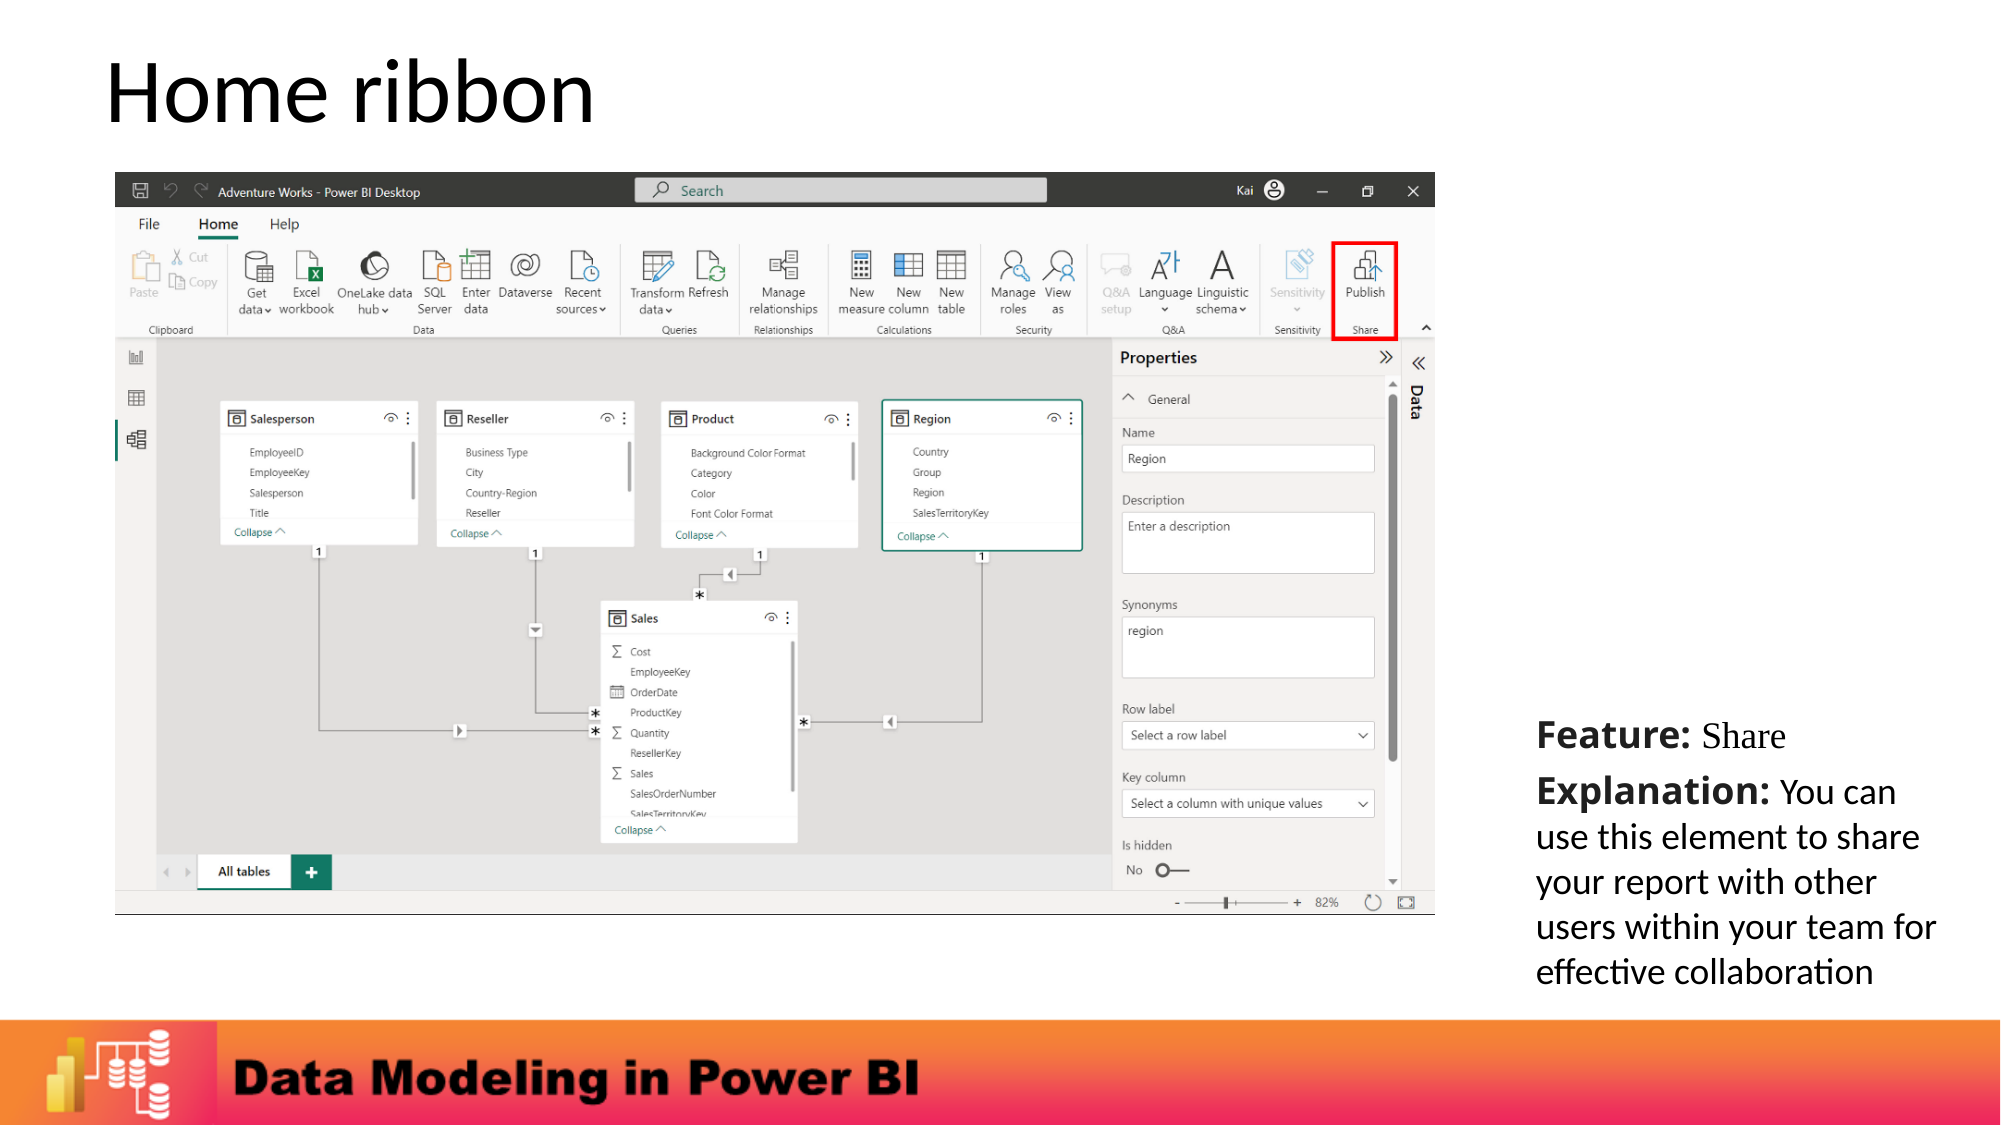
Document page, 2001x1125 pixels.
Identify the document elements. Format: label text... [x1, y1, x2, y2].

text_box Home ribbon [90, 23, 613, 149]
picture [0, 0, 2001, 1125]
text_box Feature: Share Explanation: You can use this element to share your report with other users within your team for effective collaboration [1521, 703, 1958, 1000]
